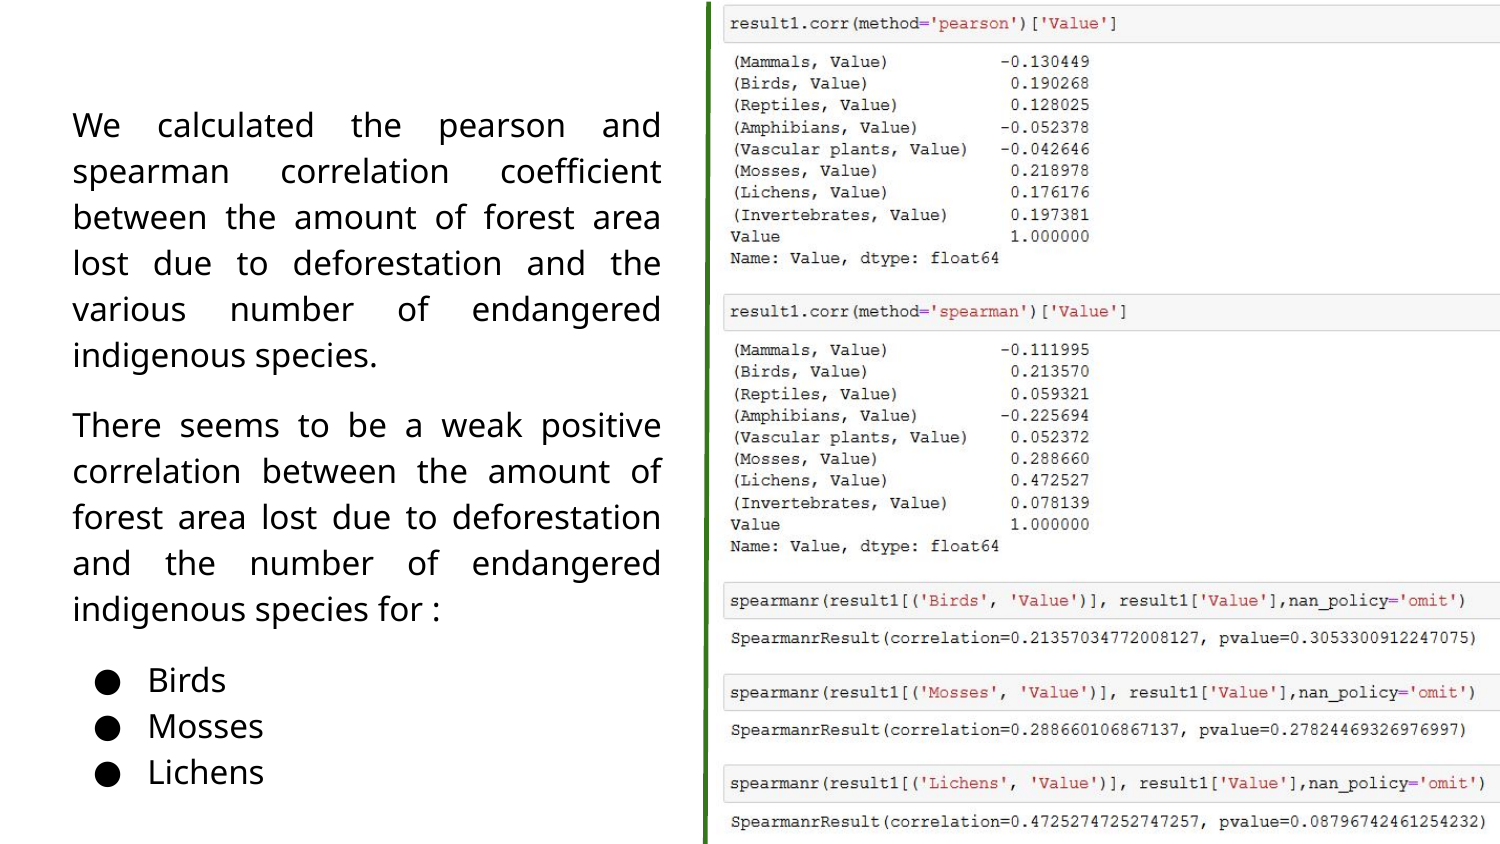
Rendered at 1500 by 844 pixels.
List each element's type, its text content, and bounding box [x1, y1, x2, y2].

picture [716, 0, 1500, 844]
title We calculated the pearson and spearman correlation coefficient between the amount of forest area lost due to deforestation and the various number of endangered indigenous species. There seems to be a weak positive correlation between the amount of forest area lost due to deforestation and the number of endangered indigenous species for : Birds Mosses Lichens [57, 84, 678, 806]
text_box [704, 1, 709, 844]
